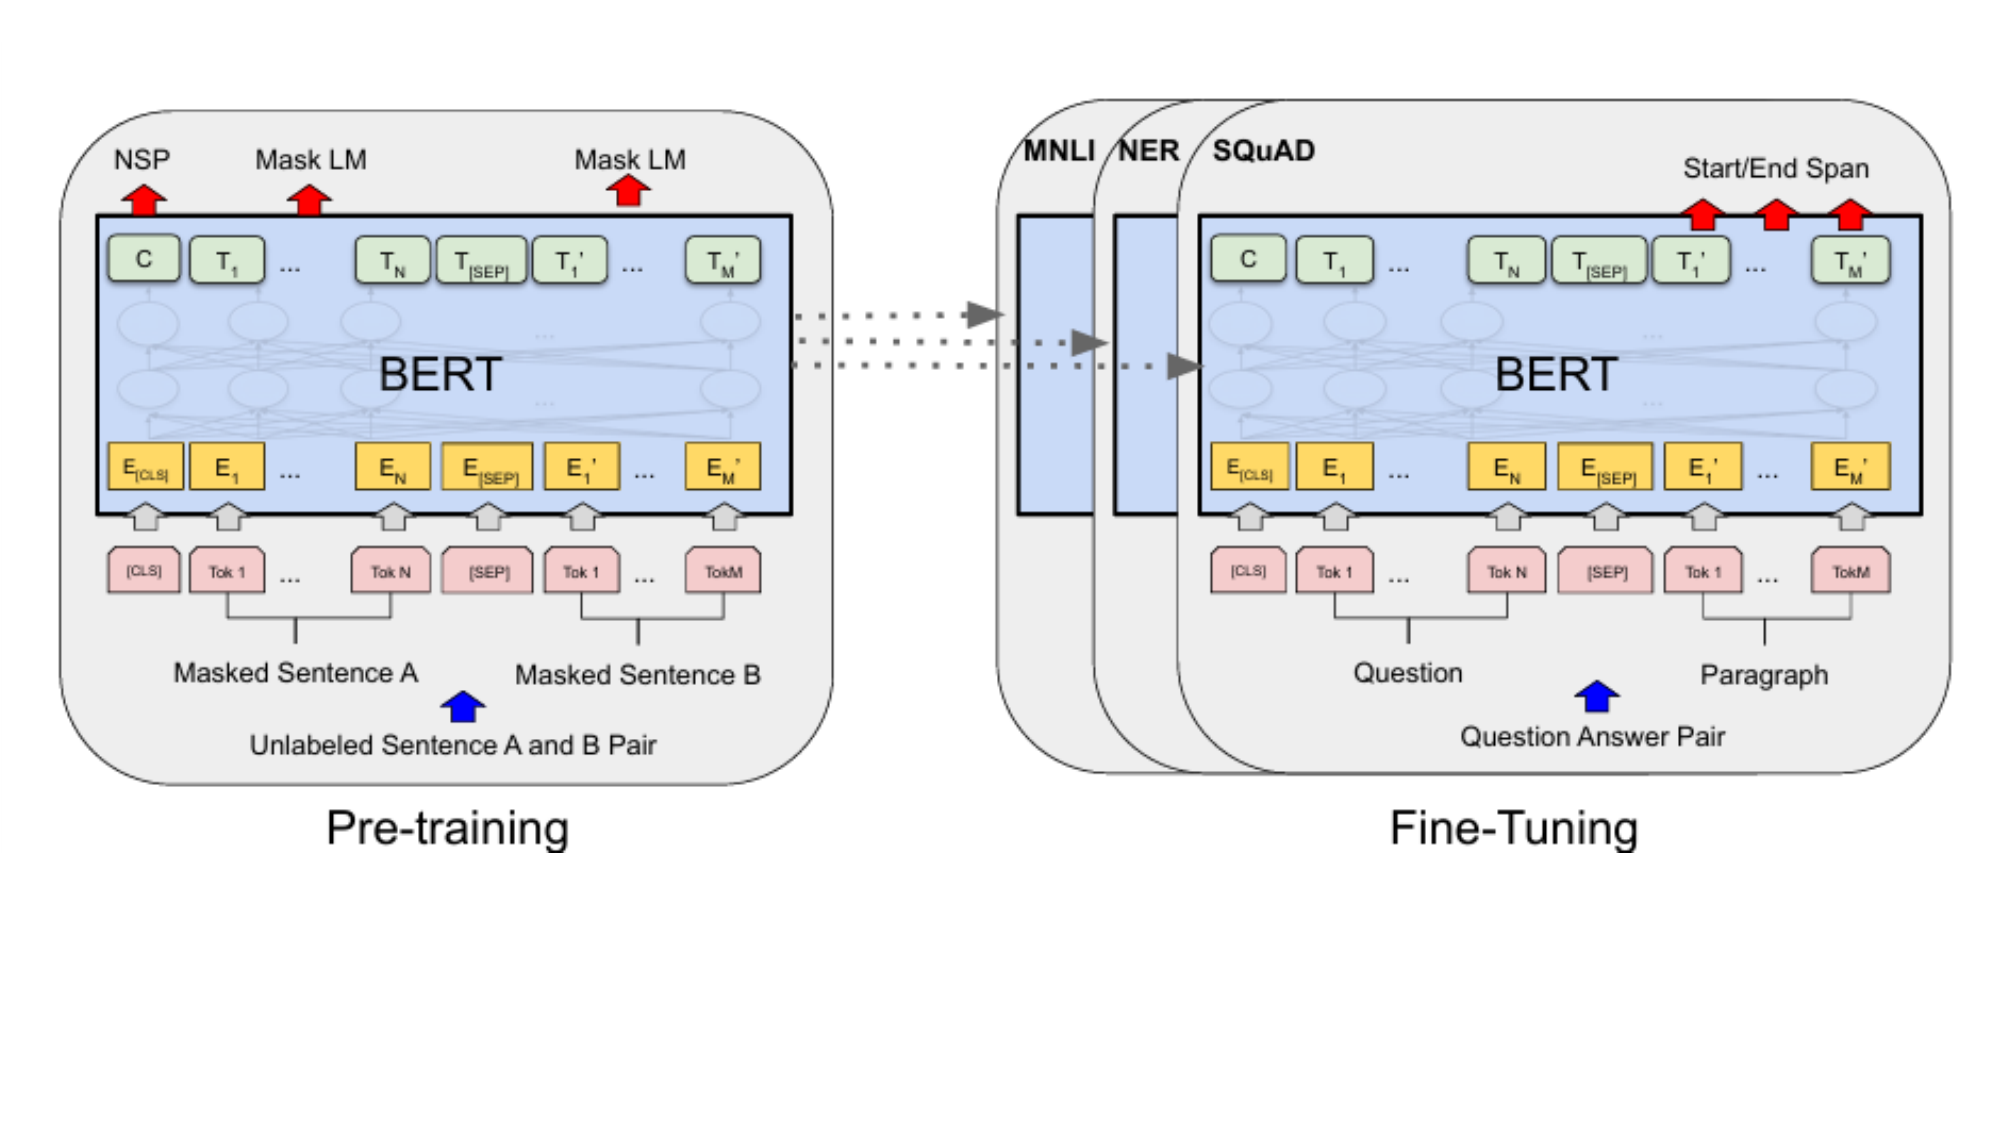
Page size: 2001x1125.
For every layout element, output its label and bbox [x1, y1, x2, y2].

picture [0, 42, 1992, 853]
